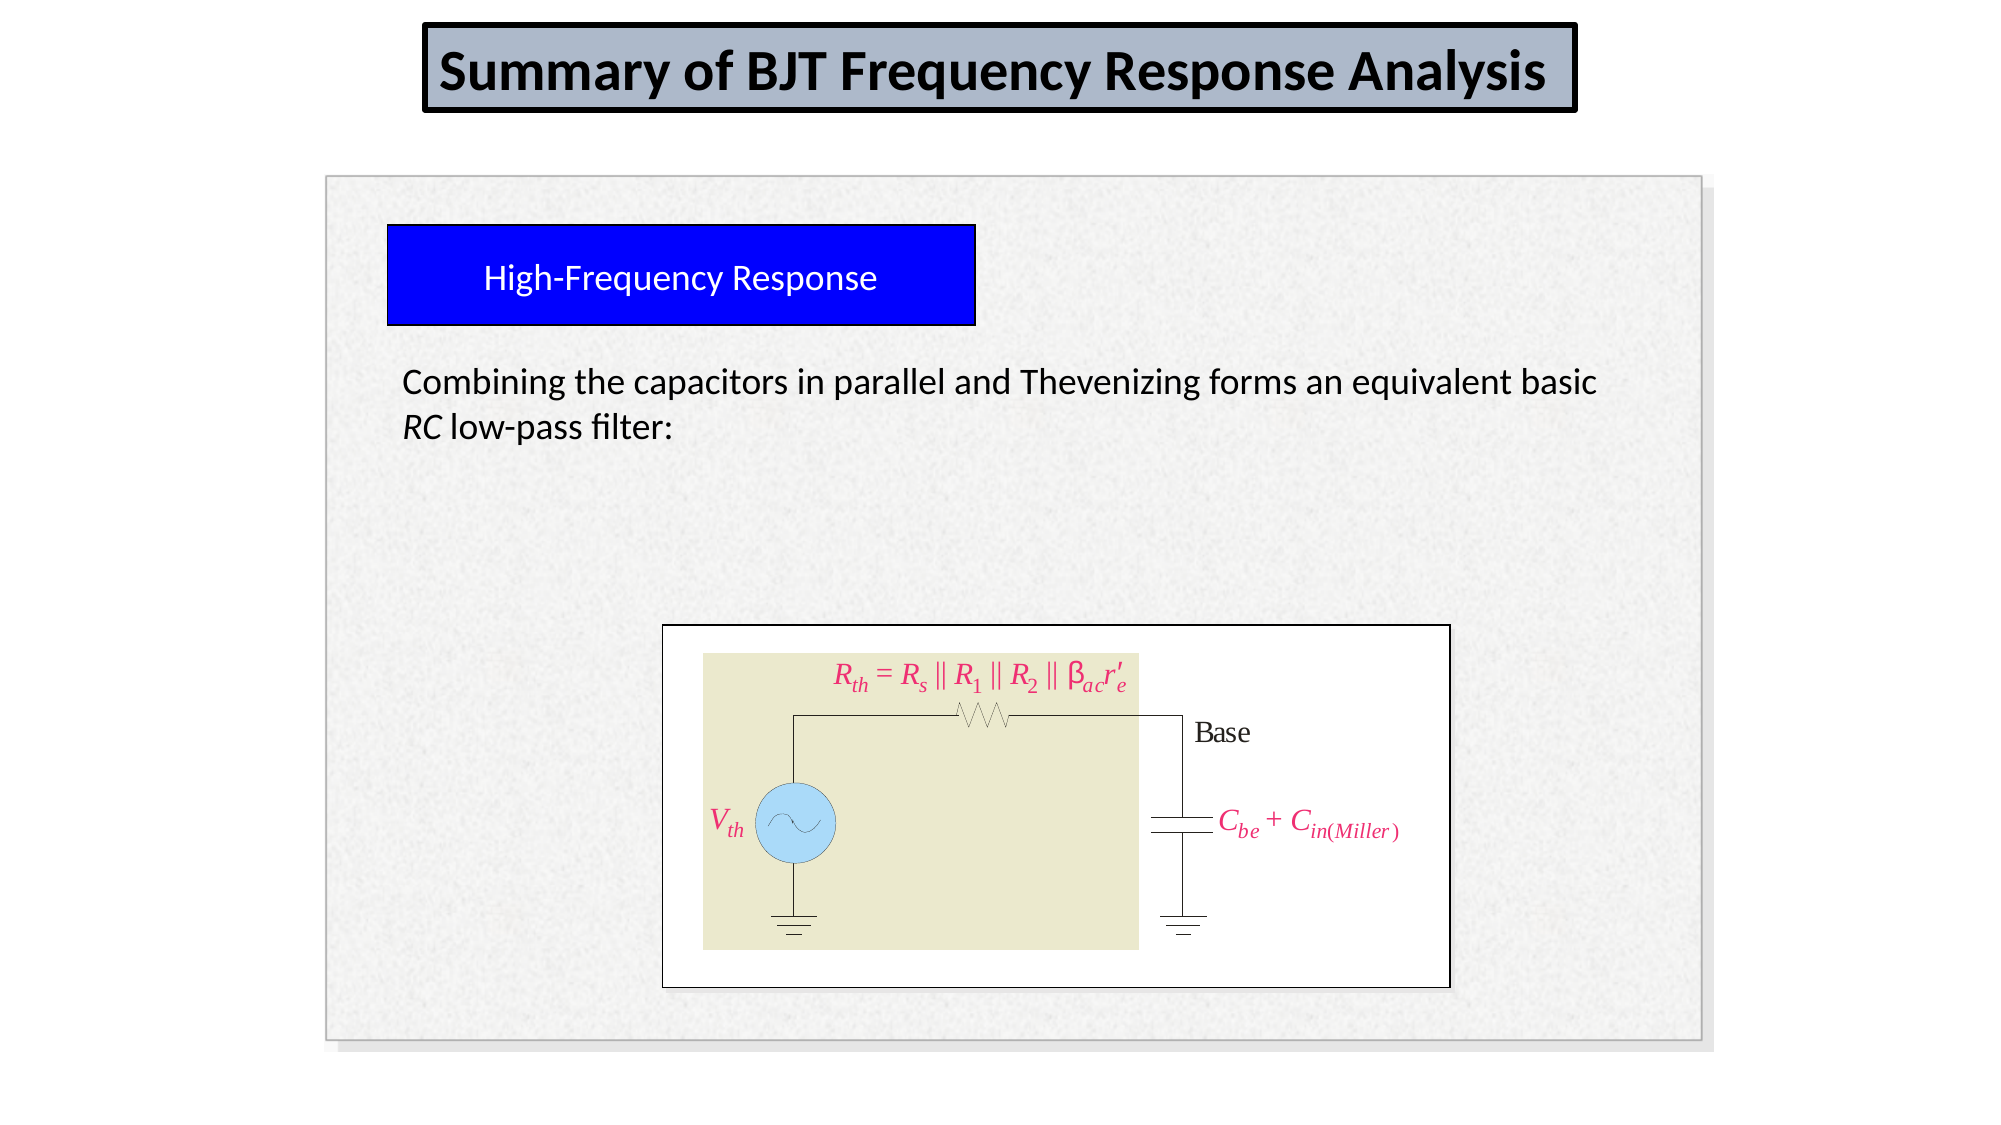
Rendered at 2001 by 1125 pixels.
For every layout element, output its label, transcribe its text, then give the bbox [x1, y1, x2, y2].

text_box Summary of BJT Frequency Response Analysis [425, 24, 1575, 110]
picture [324, 174, 1714, 1052]
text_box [699, 649, 1403, 956]
